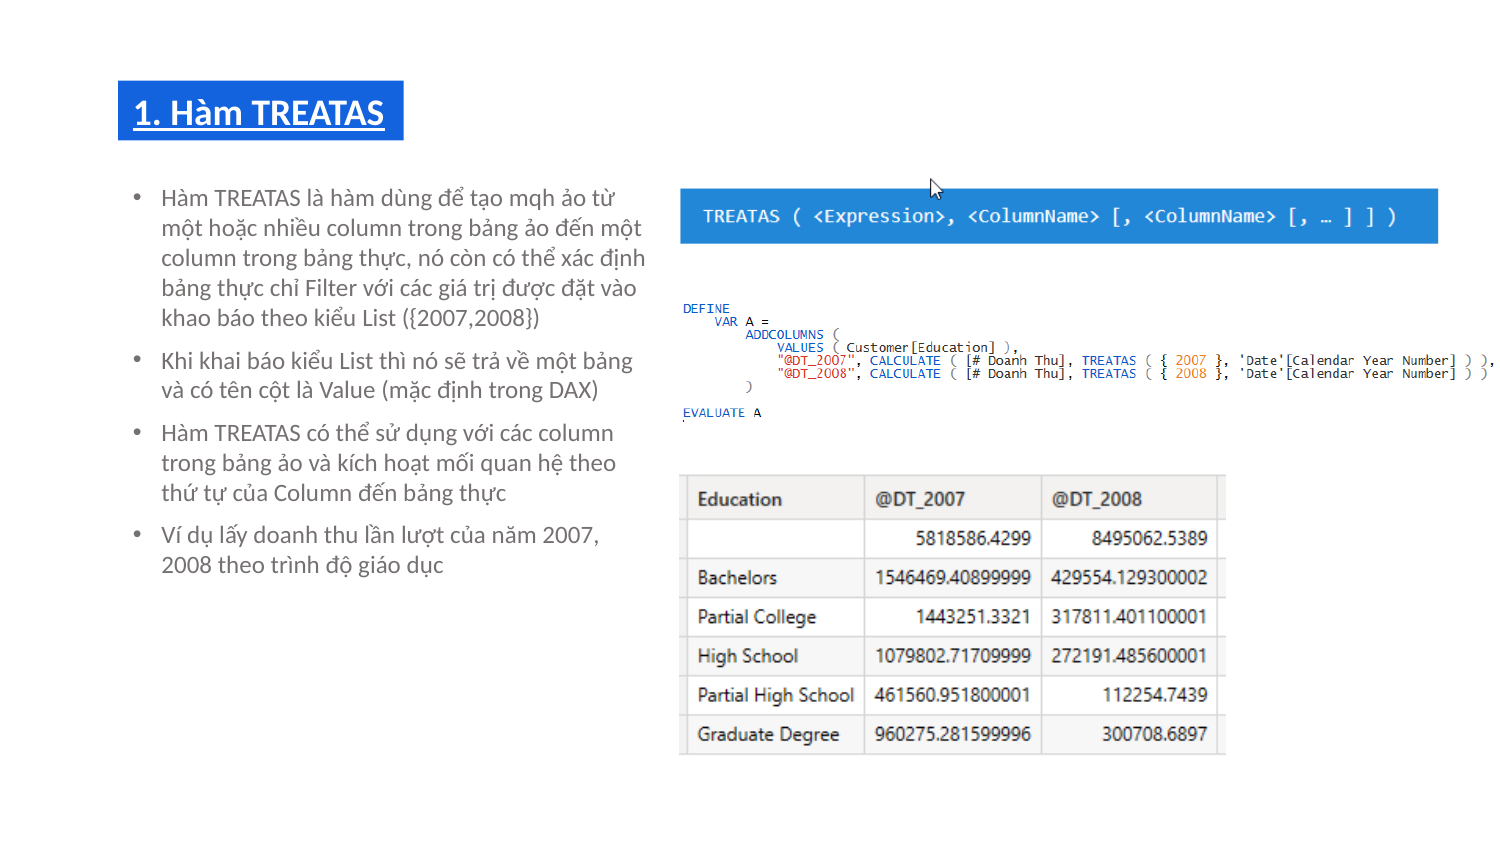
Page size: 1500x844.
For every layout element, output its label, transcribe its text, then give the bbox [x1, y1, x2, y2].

picture [679, 300, 1500, 422]
picture [679, 467, 1226, 763]
text_box Hàm TREATAS là hàm dùng để tạo mqh ảo từ một hoặc nhiều column trong bảng ảo đến một column trong bảng thực, nó còn có thể xác định bảng thực chỉ Filter với các giá trị được đặt vào khao báo theo kiểu List ({2007,2008}) Khi khai báo kiểu List thì nó sẽ trả về một bảng và có tên cột là Value (mặc định trong DAX) Hàm TREATAS có thể sử dụng với các column trong bảng ảo và kích hoạt mối quan hệ theo thứ tự của Column đến bảng thực Ví dụ lấy doanh thu lần lượt của năm 2007, 2008 theo trình độ giáo dục [118, 174, 667, 587]
text_box 1. Hàm TREATAS [118, 80, 404, 141]
picture [666, 174, 1446, 255]
